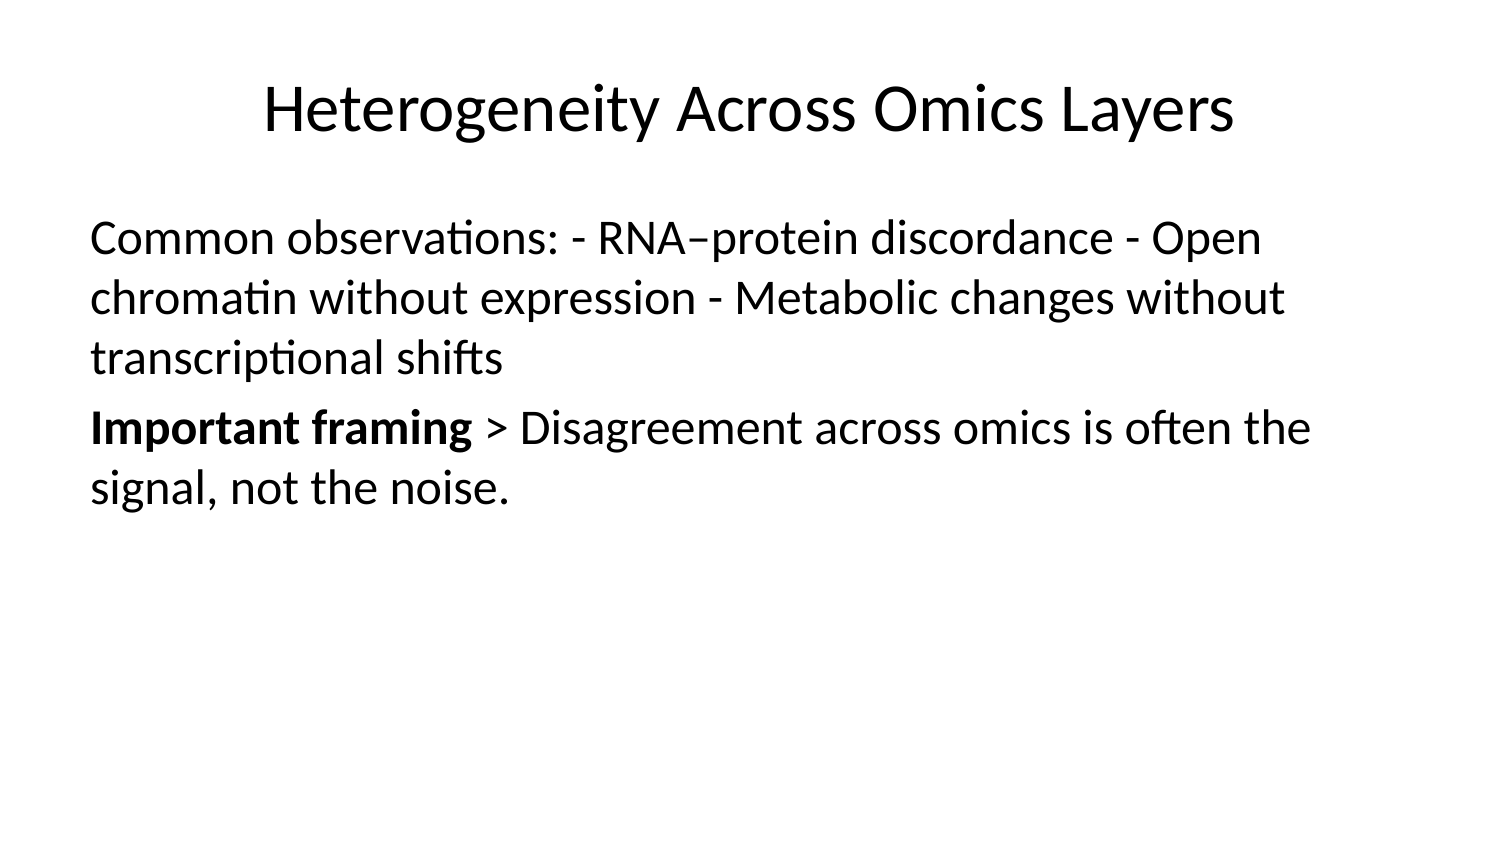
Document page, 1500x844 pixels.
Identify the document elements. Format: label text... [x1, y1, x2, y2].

title Heterogeneity Across Omics Layers [75, 33, 1425, 175]
list Common observations: - RNA–protein discordance - Open chromatin without expression - Metabolic changes without transcriptional shifts Important framing > Disagreement across omics is often the signal, not the noise. [75, 196, 1425, 754]
